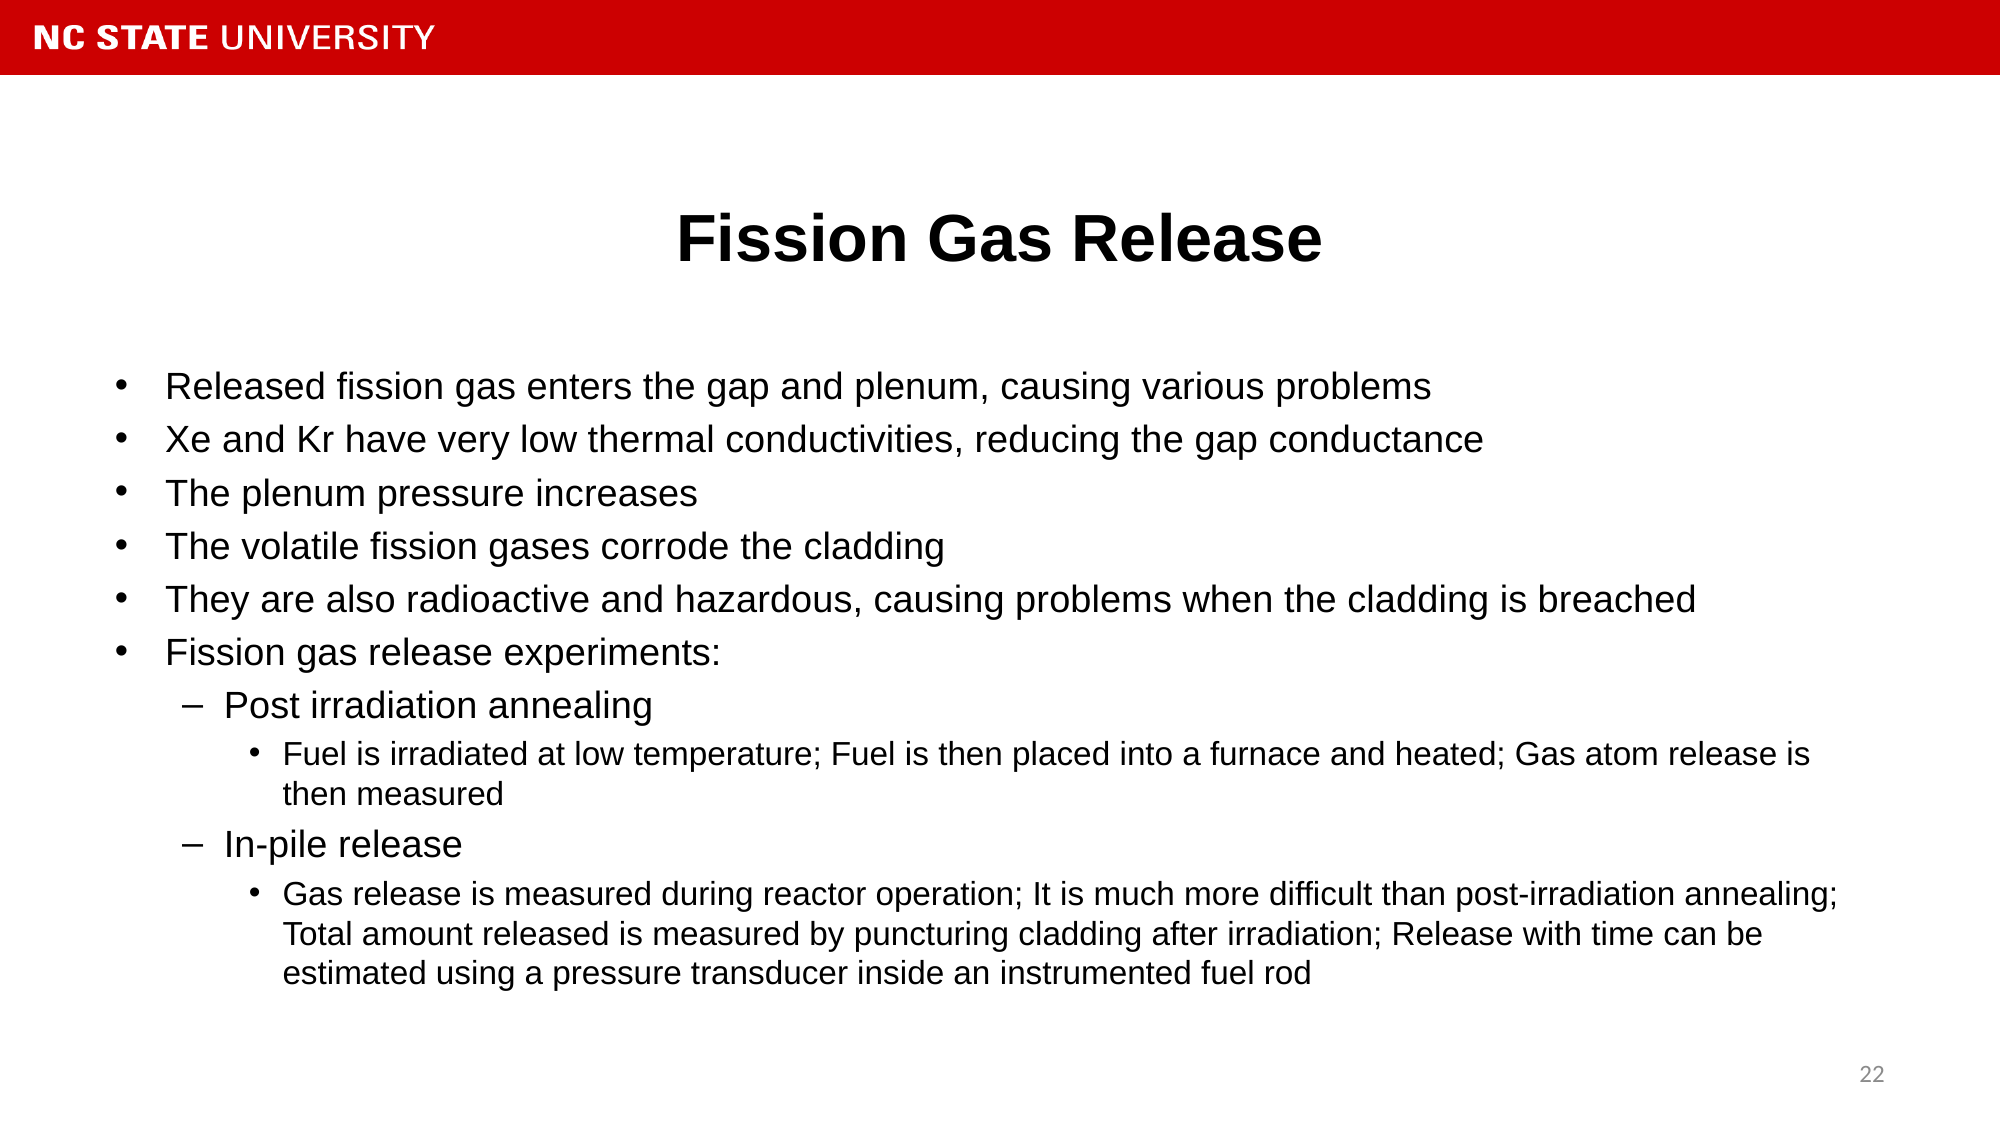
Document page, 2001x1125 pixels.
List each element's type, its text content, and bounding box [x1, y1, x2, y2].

picture [0, 0, 2000, 75]
slide_number 22 [1433, 1042, 1900, 1103]
list Released fission gas enters the gap and plenum, causing various problems Xe and Kr have very low thermal conductivities, reducing the gap conductance The plenum pressure increases The volatile fission gases corrode the cladding They are also radioactive and hazardous, causing problems when the cladding is breached Fission gas release experiments: Post irradiation annealing Fuel is irradiated at low temperature; Fuel is then placed into a furnace and heated; Gas atom release is then measured In-pile release Gas release is measured during reactor operation; It is much more difficult than post-irradiation annealing; Total amount released is measured by puncturing cladding after irradiation; Release with time can be estimated using a pressure transducer inside an instrumented fuel rod [99, 354, 1900, 1005]
title Fission Gas Release [99, 147, 1900, 323]
